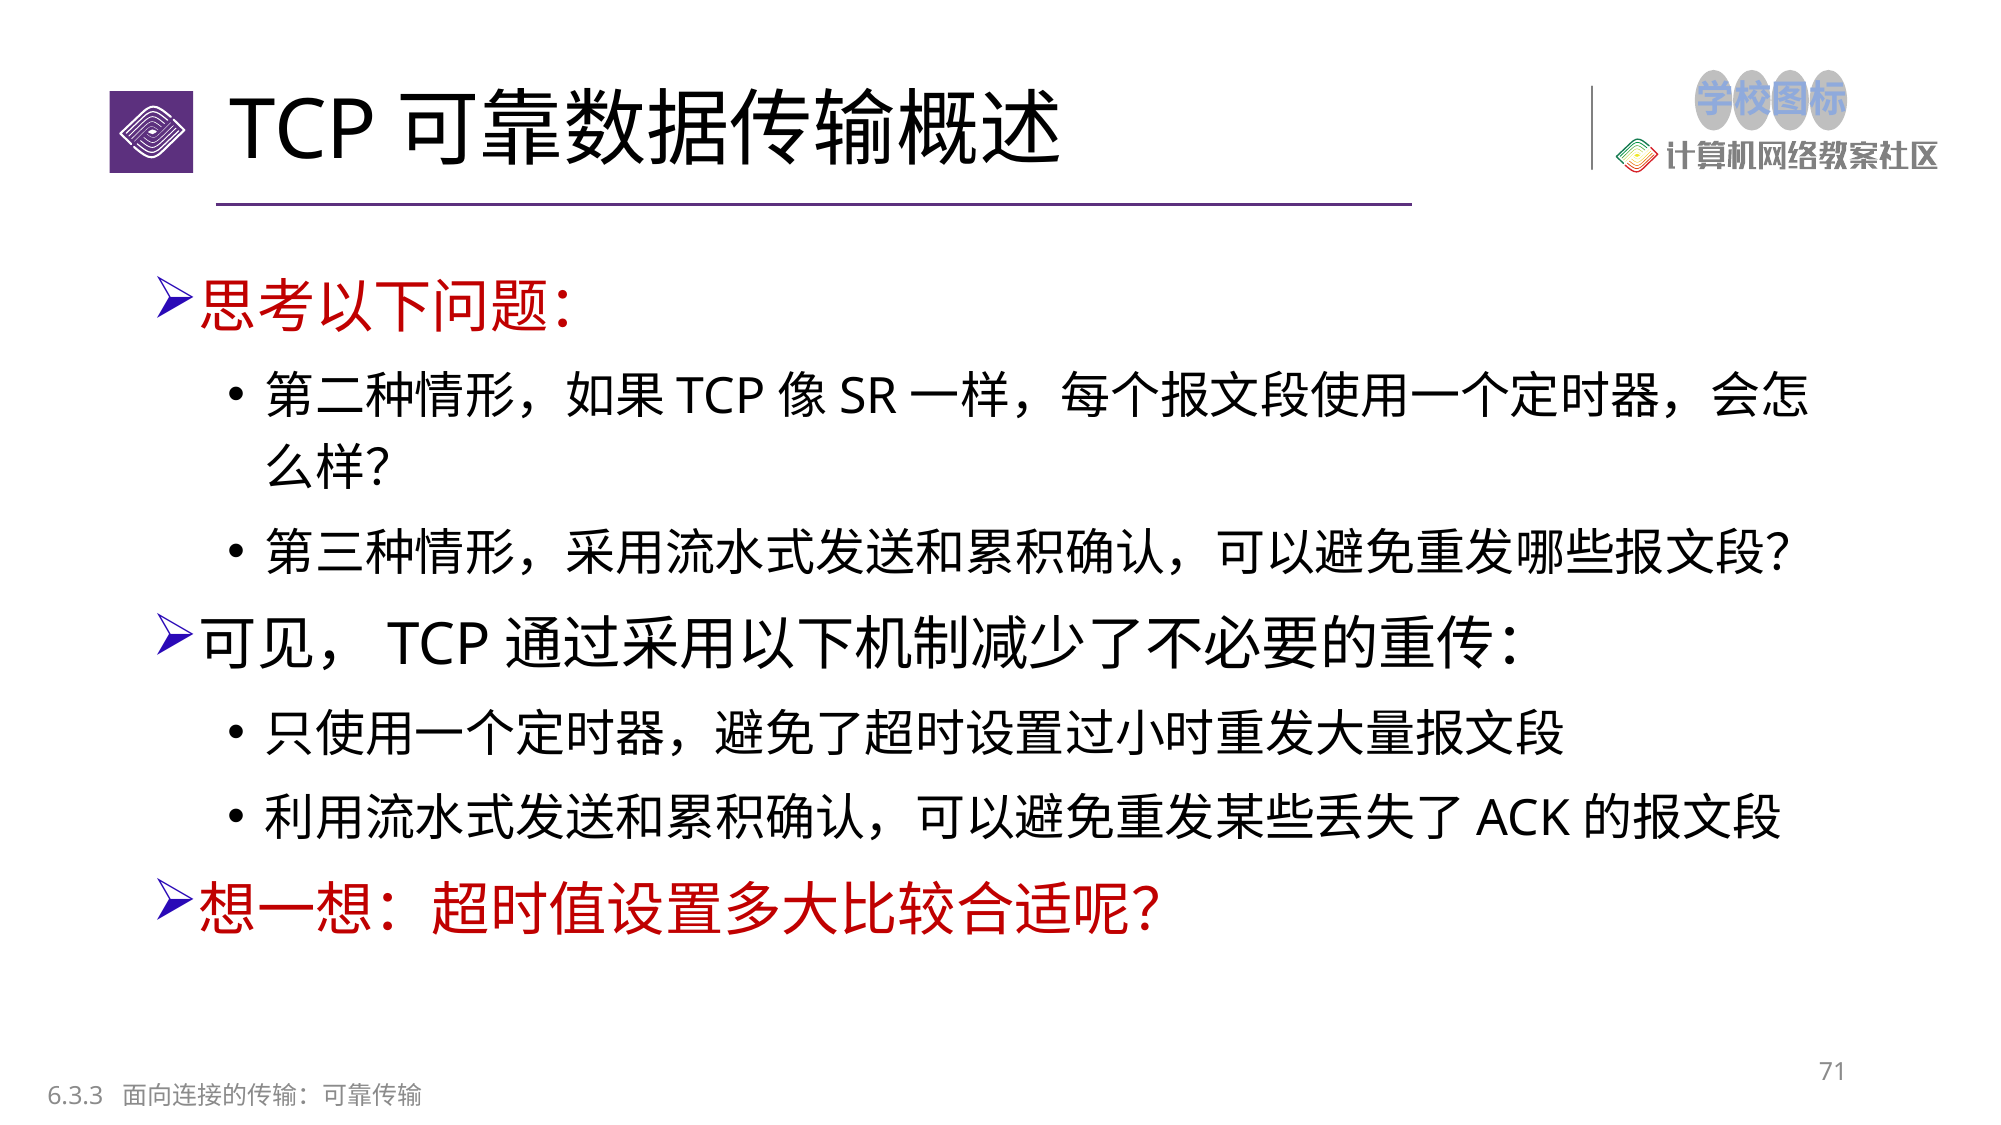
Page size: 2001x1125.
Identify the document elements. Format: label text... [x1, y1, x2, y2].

title TCP可靠数据传输概述 [214, 59, 1564, 205]
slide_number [32, 1064, 508, 1125]
list 思考以下问题： 第二种情形，如果TCP像SR一样，每个报文段使用一个定时器，会怎么样？ 第三种情形，采用流水式发送和累积确认，可以避免重发哪些报文段？ 可见，TCP通过采用以下机制减少了不必要的重传： 只使用一个定时器，避免了超时设置过小时重发大量报文段 利用流水式发送和累积确认，可以避免重发某些丢失了ACK的报文段 想一想：超时值设置多大比较合适呢？ [137, 247, 1863, 1001]
slide_number 71 [1412, 1042, 1863, 1103]
